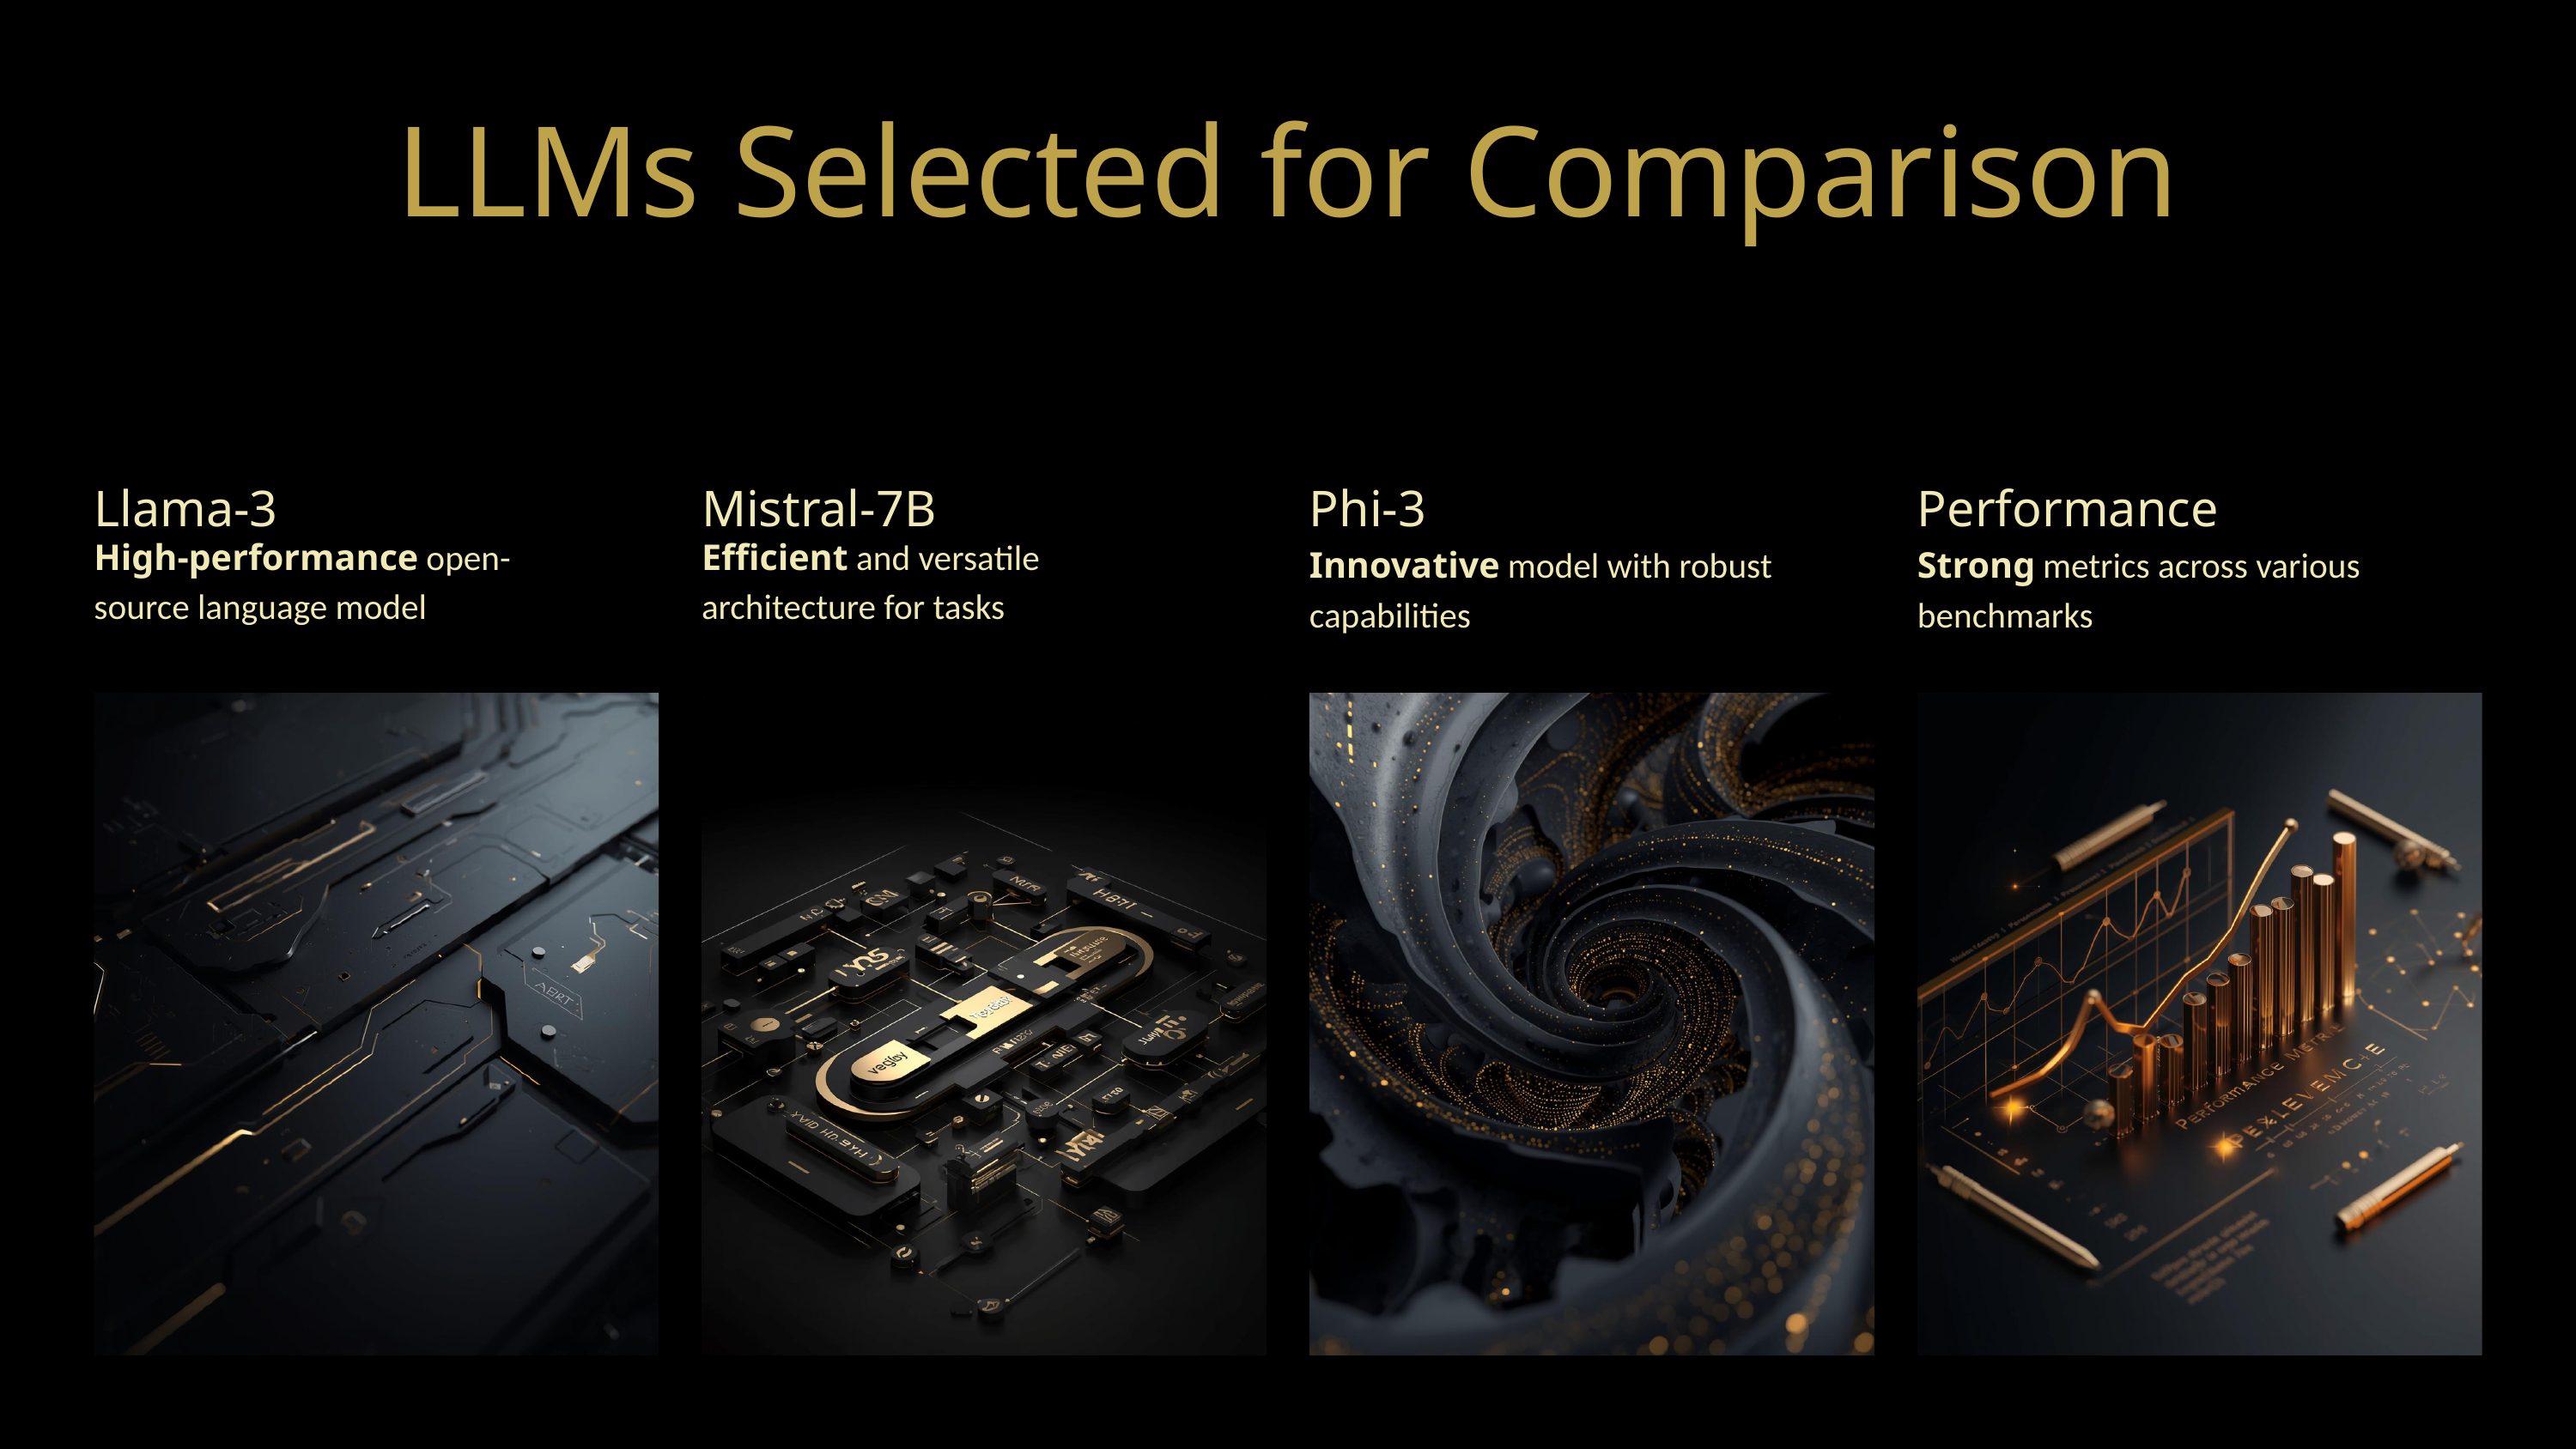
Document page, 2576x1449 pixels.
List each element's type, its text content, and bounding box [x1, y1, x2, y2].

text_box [701, 471, 1182, 627]
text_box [1917, 693, 2482, 1355]
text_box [94, 471, 584, 627]
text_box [1917, 471, 2408, 635]
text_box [1309, 693, 1875, 1355]
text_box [701, 693, 1267, 1355]
text_box LLMs Selected for Comparison [94, 101, 2482, 243]
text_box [1309, 471, 1800, 635]
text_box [94, 693, 659, 1355]
